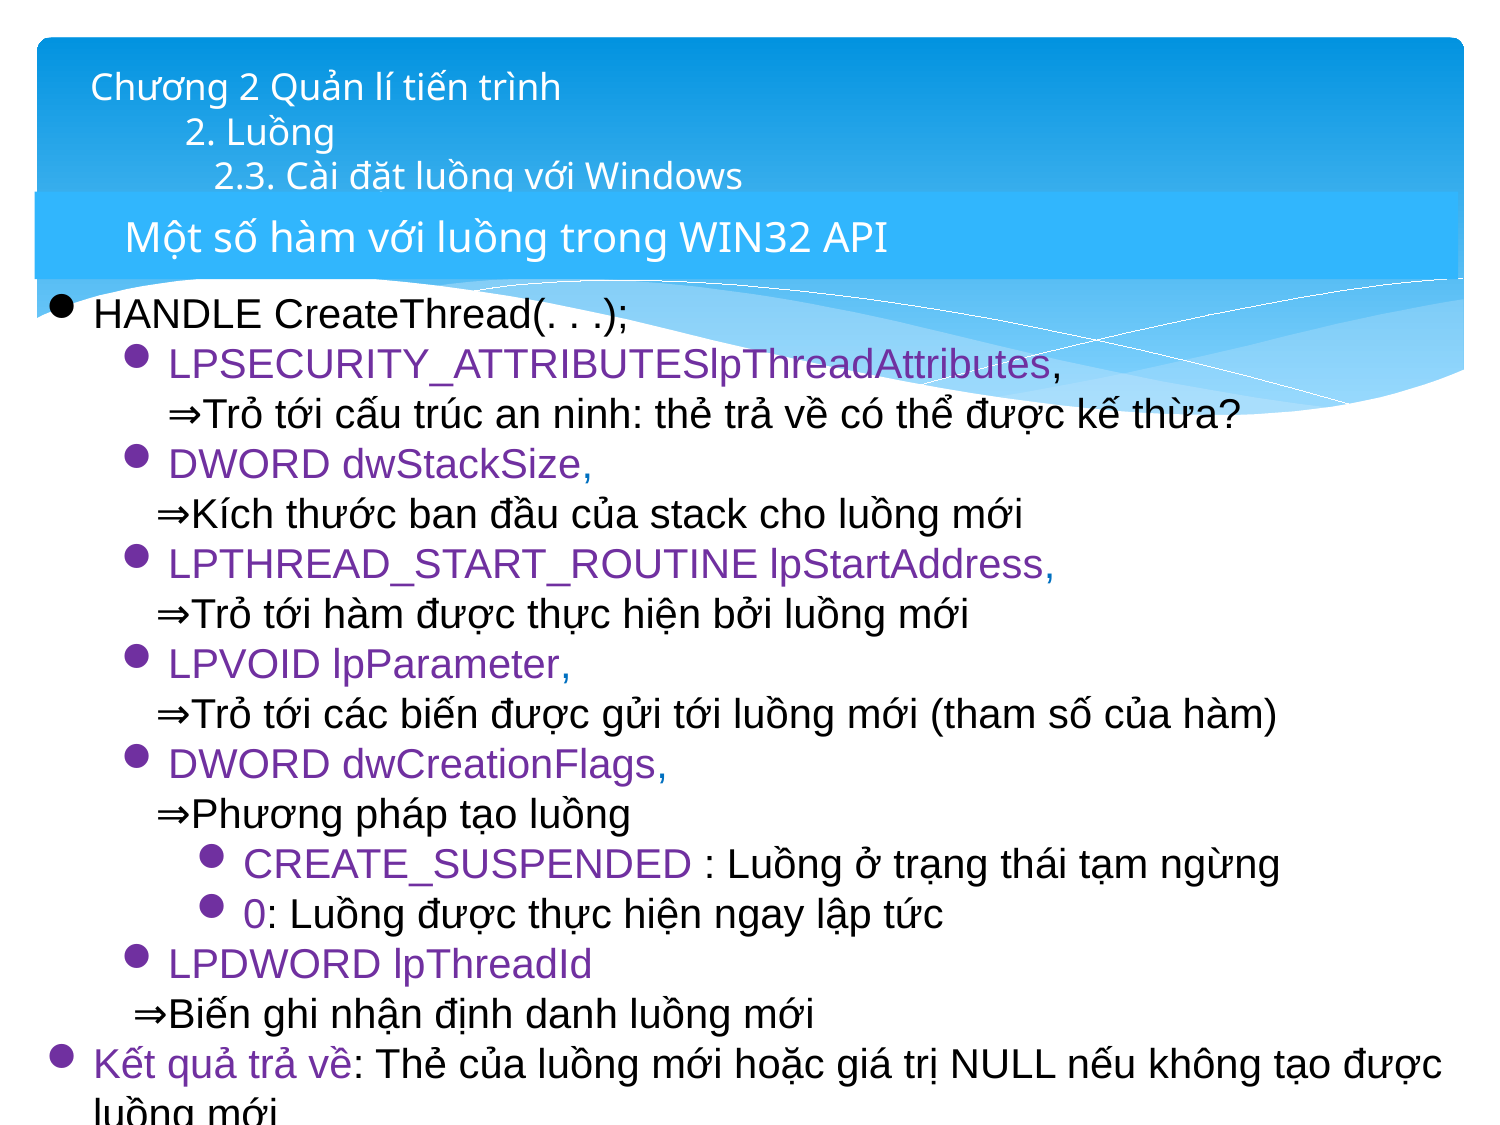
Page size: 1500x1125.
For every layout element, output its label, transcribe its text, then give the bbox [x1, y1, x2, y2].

text_box Một số hàm với luồng trong WIN32 API [33, 190, 1459, 279]
text_box HANDLE CreateThread(. . .); LPSECURITY_ATTRIBUTESlpThreadAttributes, ⇒Trỏ tới cấu trúc an ninh: thẻ trả về có thể được kế thừa? DWORD dwStackSize, ⇒Kích thước ban đầu của stack cho luồng mới LPTHREAD_START_ROUTINE lpStartAddress, ⇒Trỏ tới hàm được thực hiện bởi luồng mới LPVOID lpParameter, ⇒Trỏ tới các biến được gửi tới luồng mới (tham số của hàm) DWORD dwCreationFlags, ⇒Phương pháp tạo luồng CREATE_SUSPENDED : Luồng ở trạng thái tạm ngừng 0: Luồng được thực hiện ngay lập tức LPDWORD lpThreadId ⇒Biến ghi nhận định danh luồng mới Kết quả trả về: Thẻ của luồng mới hoặc giá trị NULL nếu không tạo được luồng mới [31, 279, 1500, 1125]
title Chương 2 Quản lí tiến trình 2. Luồng 2.3. Cài đặt luồng với Windows [75, 55, 1425, 190]
